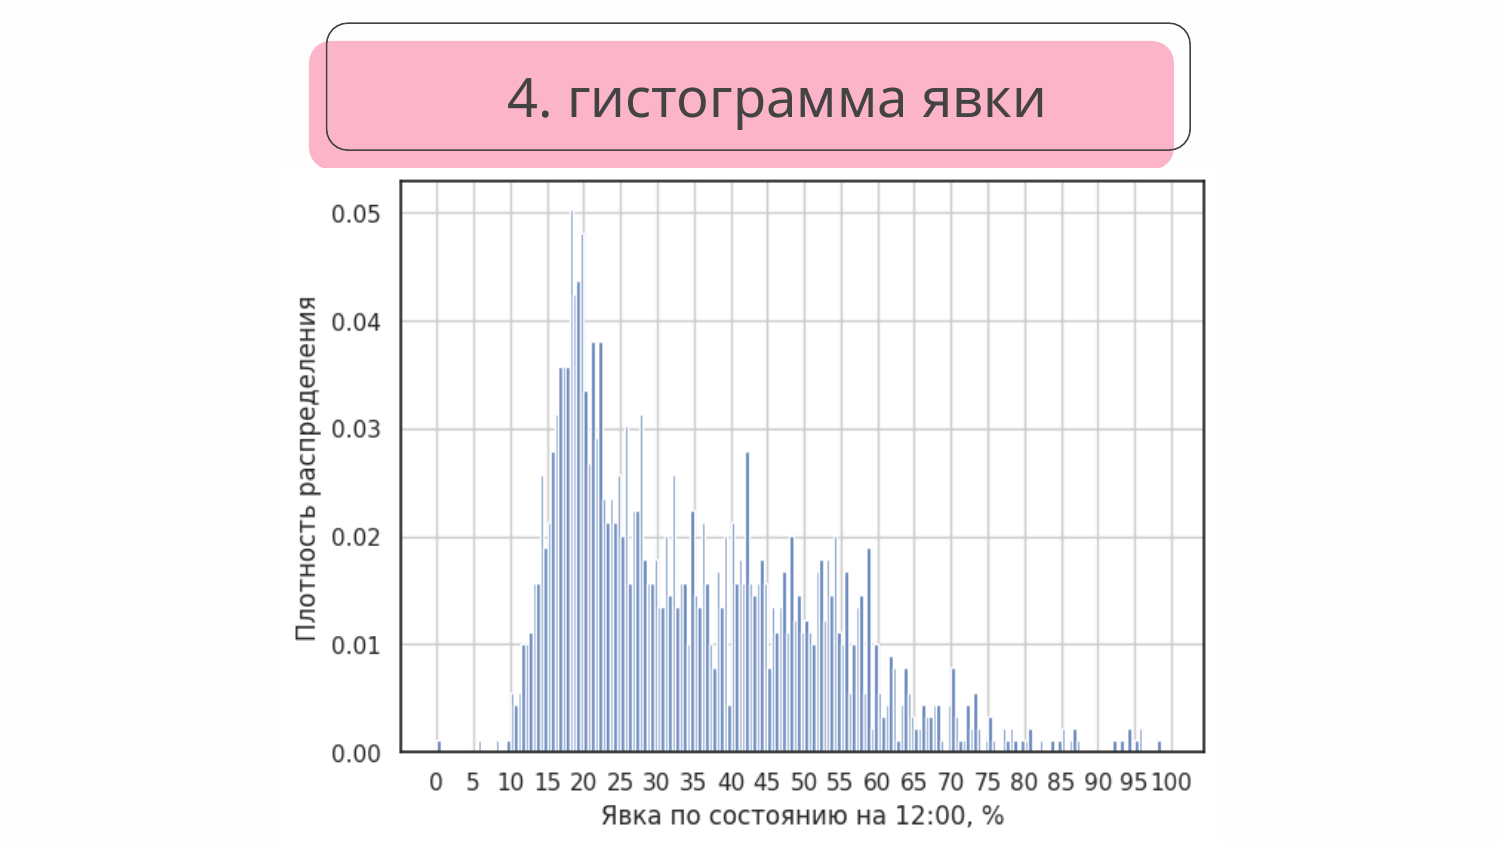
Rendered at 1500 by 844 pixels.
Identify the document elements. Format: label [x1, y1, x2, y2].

picture [281, 168, 1219, 844]
text_box [309, 22, 1191, 167]
